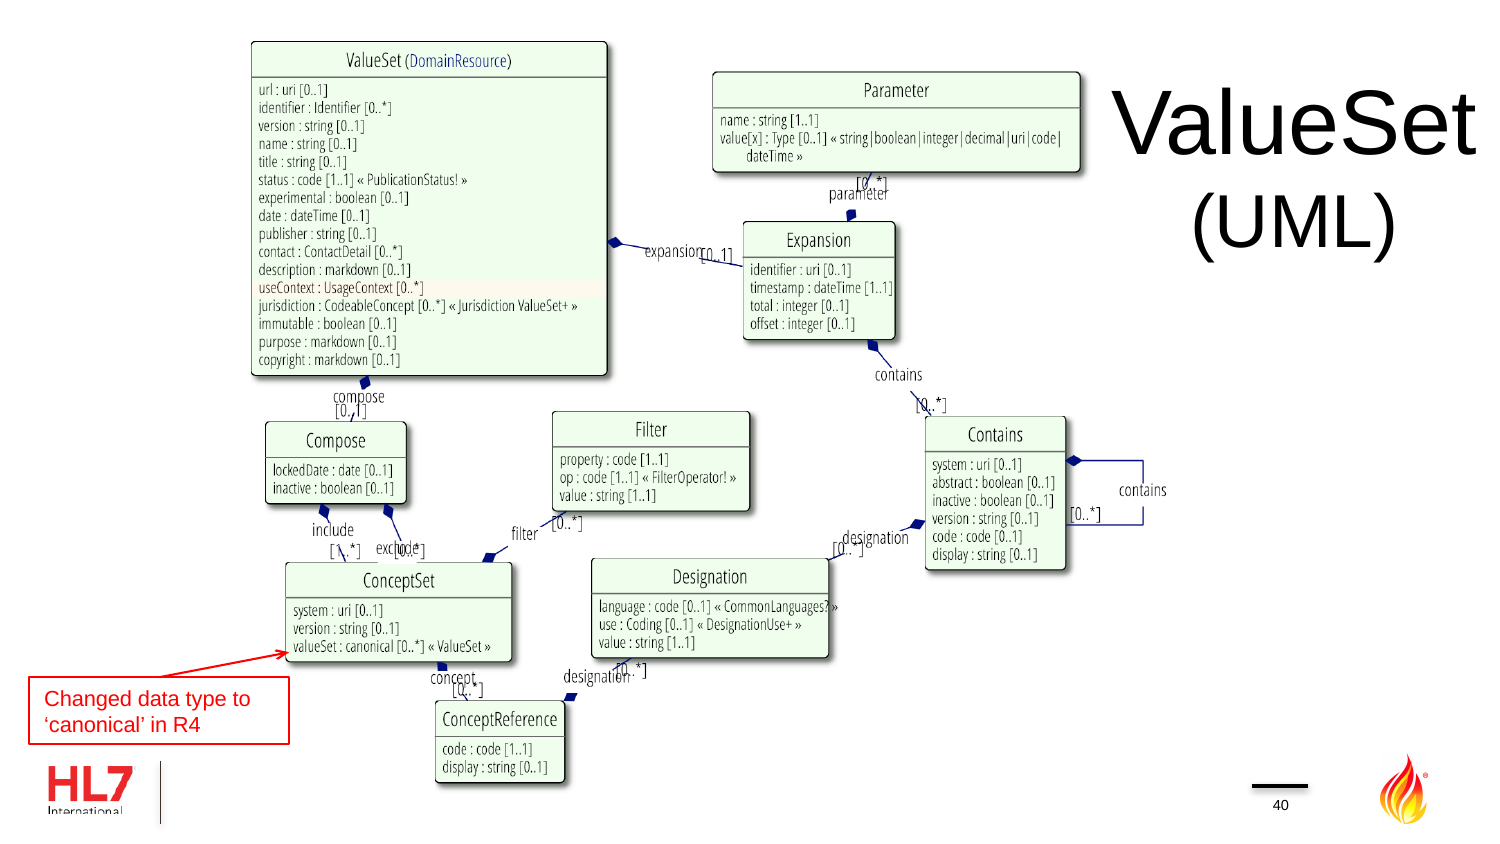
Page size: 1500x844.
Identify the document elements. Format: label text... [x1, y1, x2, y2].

picture [239, 32, 1174, 795]
text_box Changed data type to ‘canonical’ in R4 [29, 677, 234, 745]
picture [1380, 753, 1428, 824]
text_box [159, 651, 290, 678]
slide_number 40 [1258, 786, 1304, 813]
title ValueSet (UML) [1179, 49, 1500, 276]
